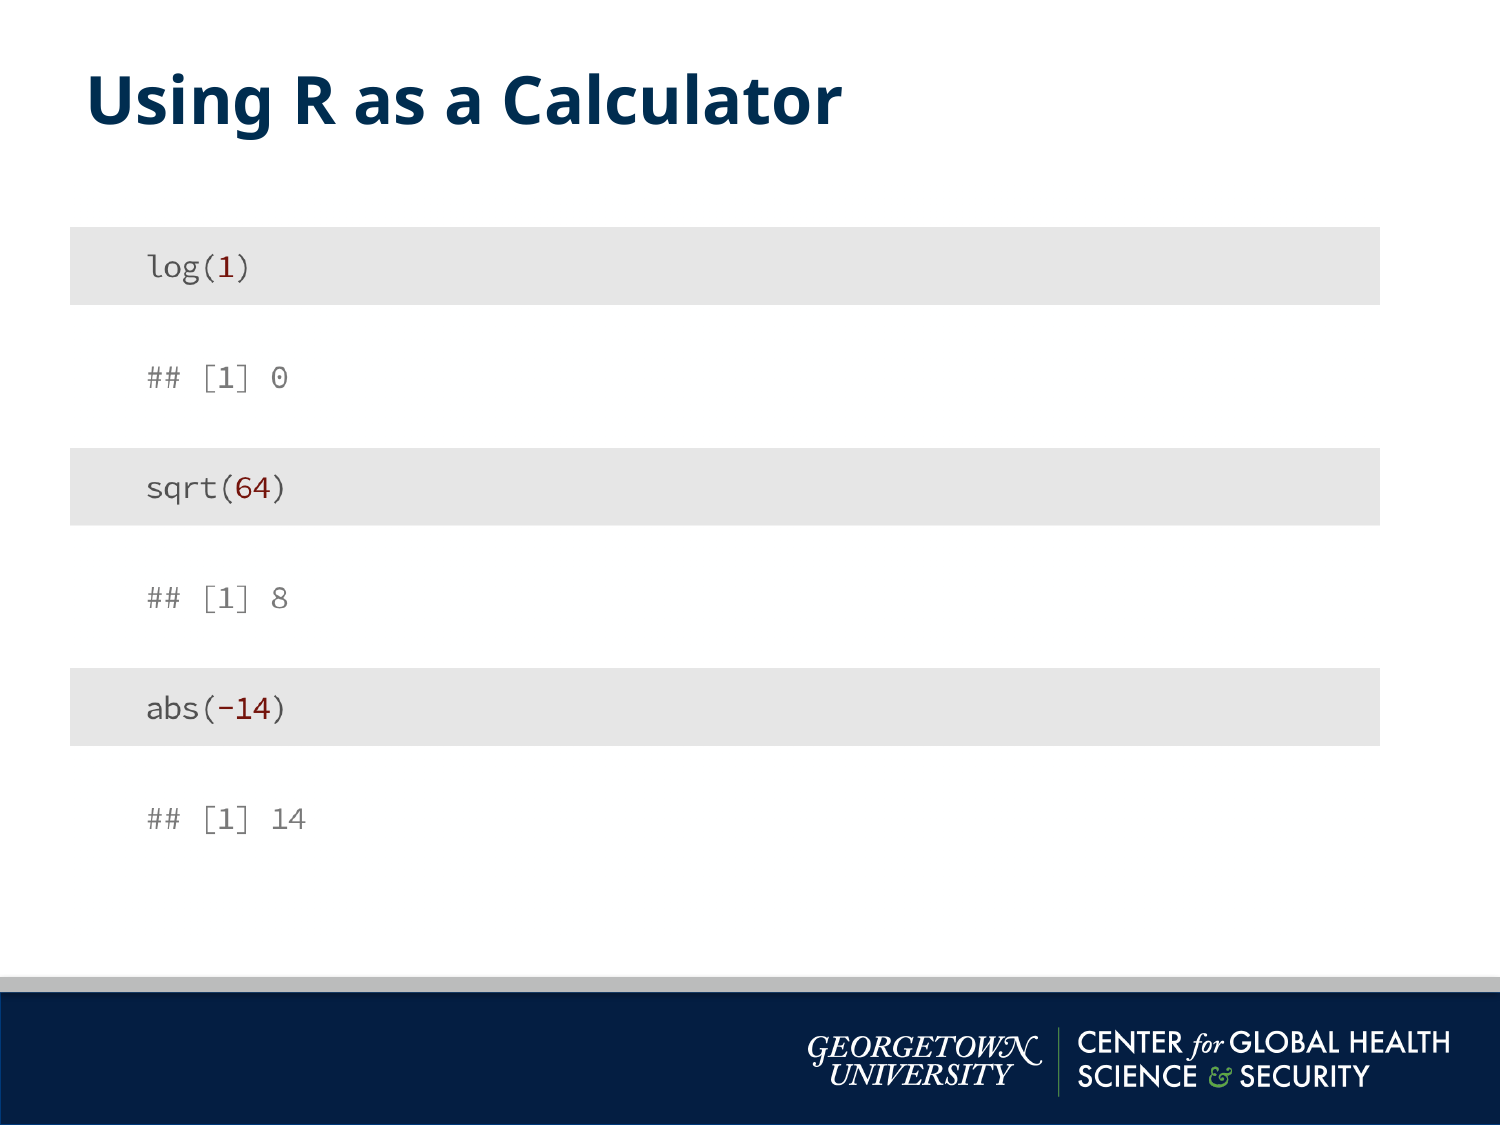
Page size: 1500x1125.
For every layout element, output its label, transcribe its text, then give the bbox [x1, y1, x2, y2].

text_box Using R as a Calculator [70, 50, 1153, 181]
picture [808, 1027, 1449, 1097]
picture [70, 182, 1380, 943]
